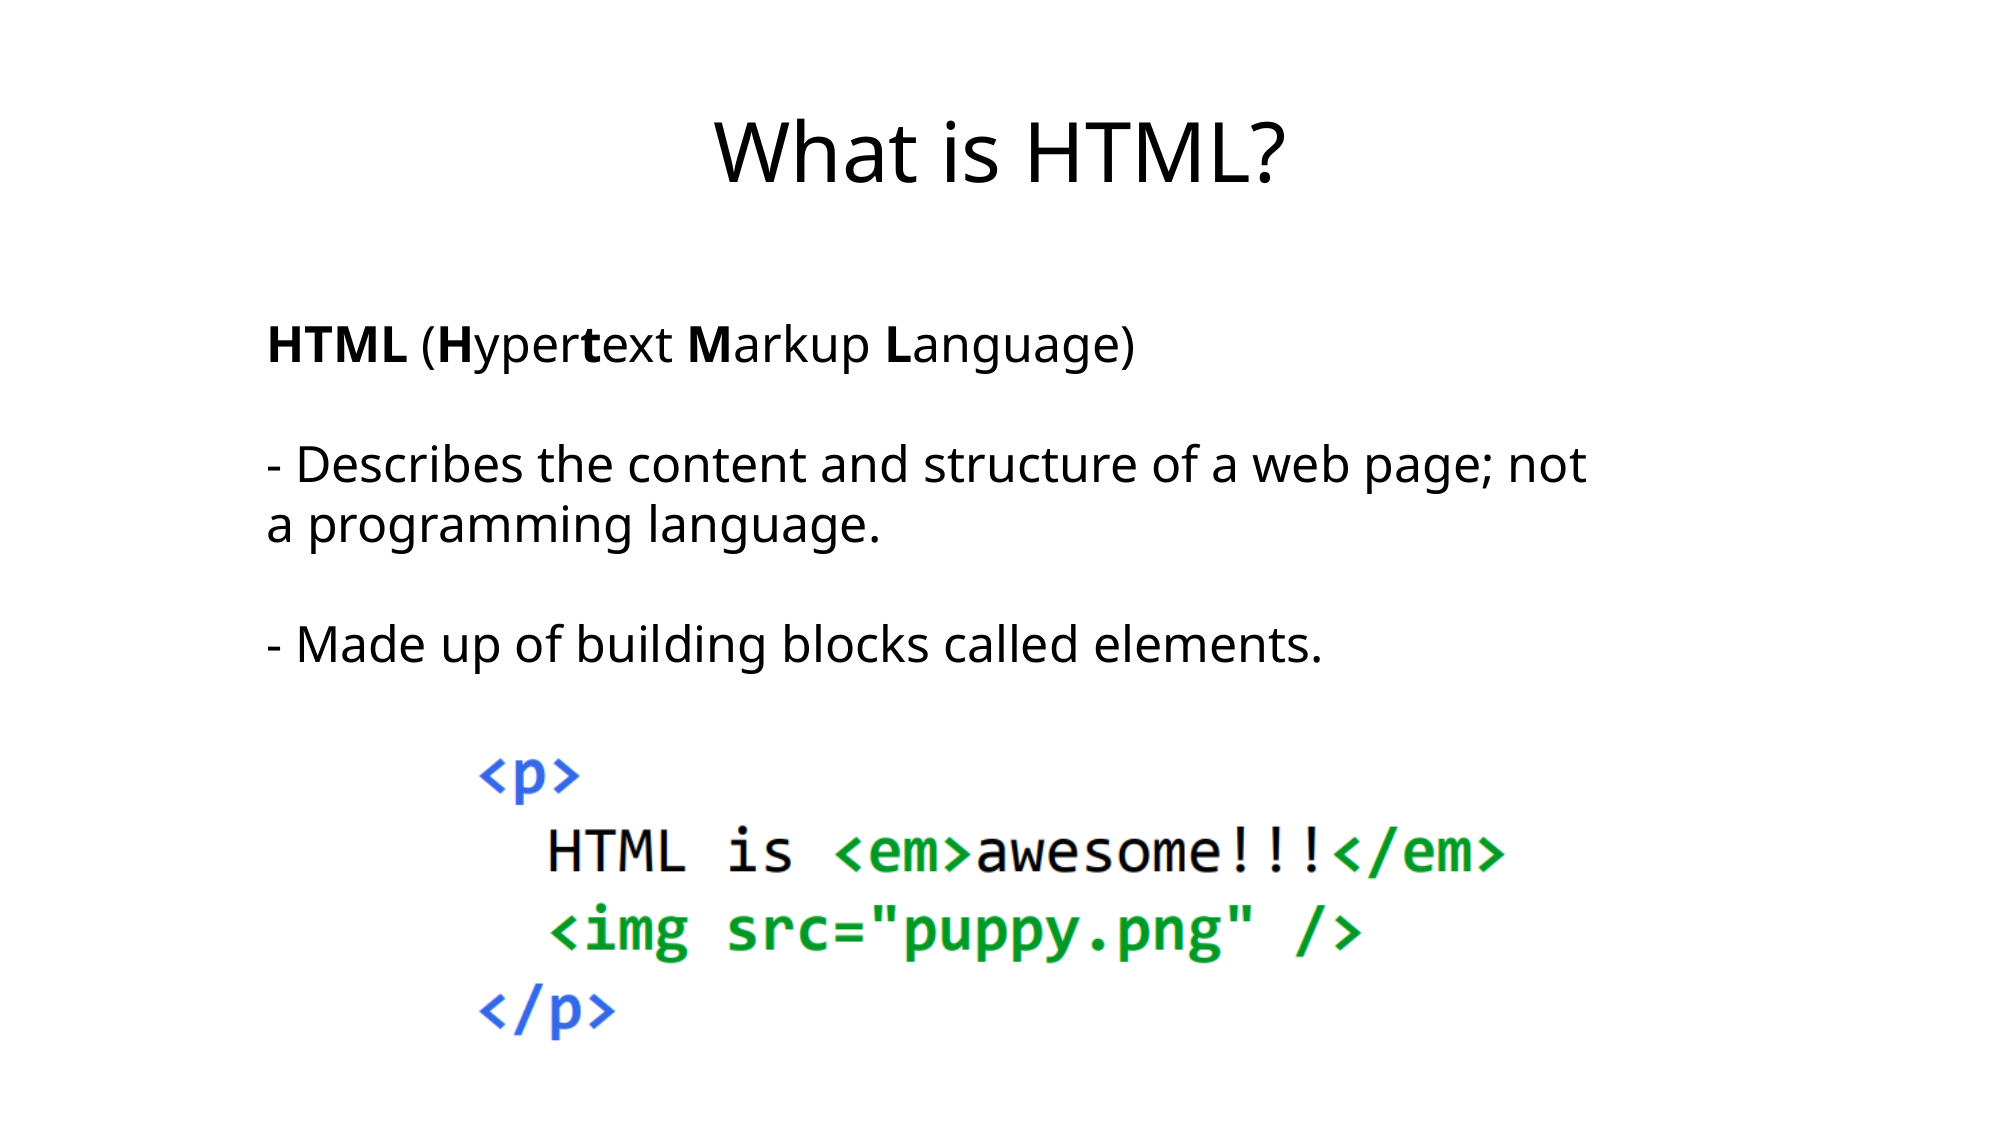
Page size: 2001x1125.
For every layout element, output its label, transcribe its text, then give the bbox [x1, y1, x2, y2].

text_box What is HTML? [282, 92, 1718, 207]
text_box HTML (Hypertext Markup Language) - Describes the content and structure of a web page; not a programming language. - Made up of building blocks called elements. [250, 304, 1749, 680]
picture [462, 747, 1538, 1054]
